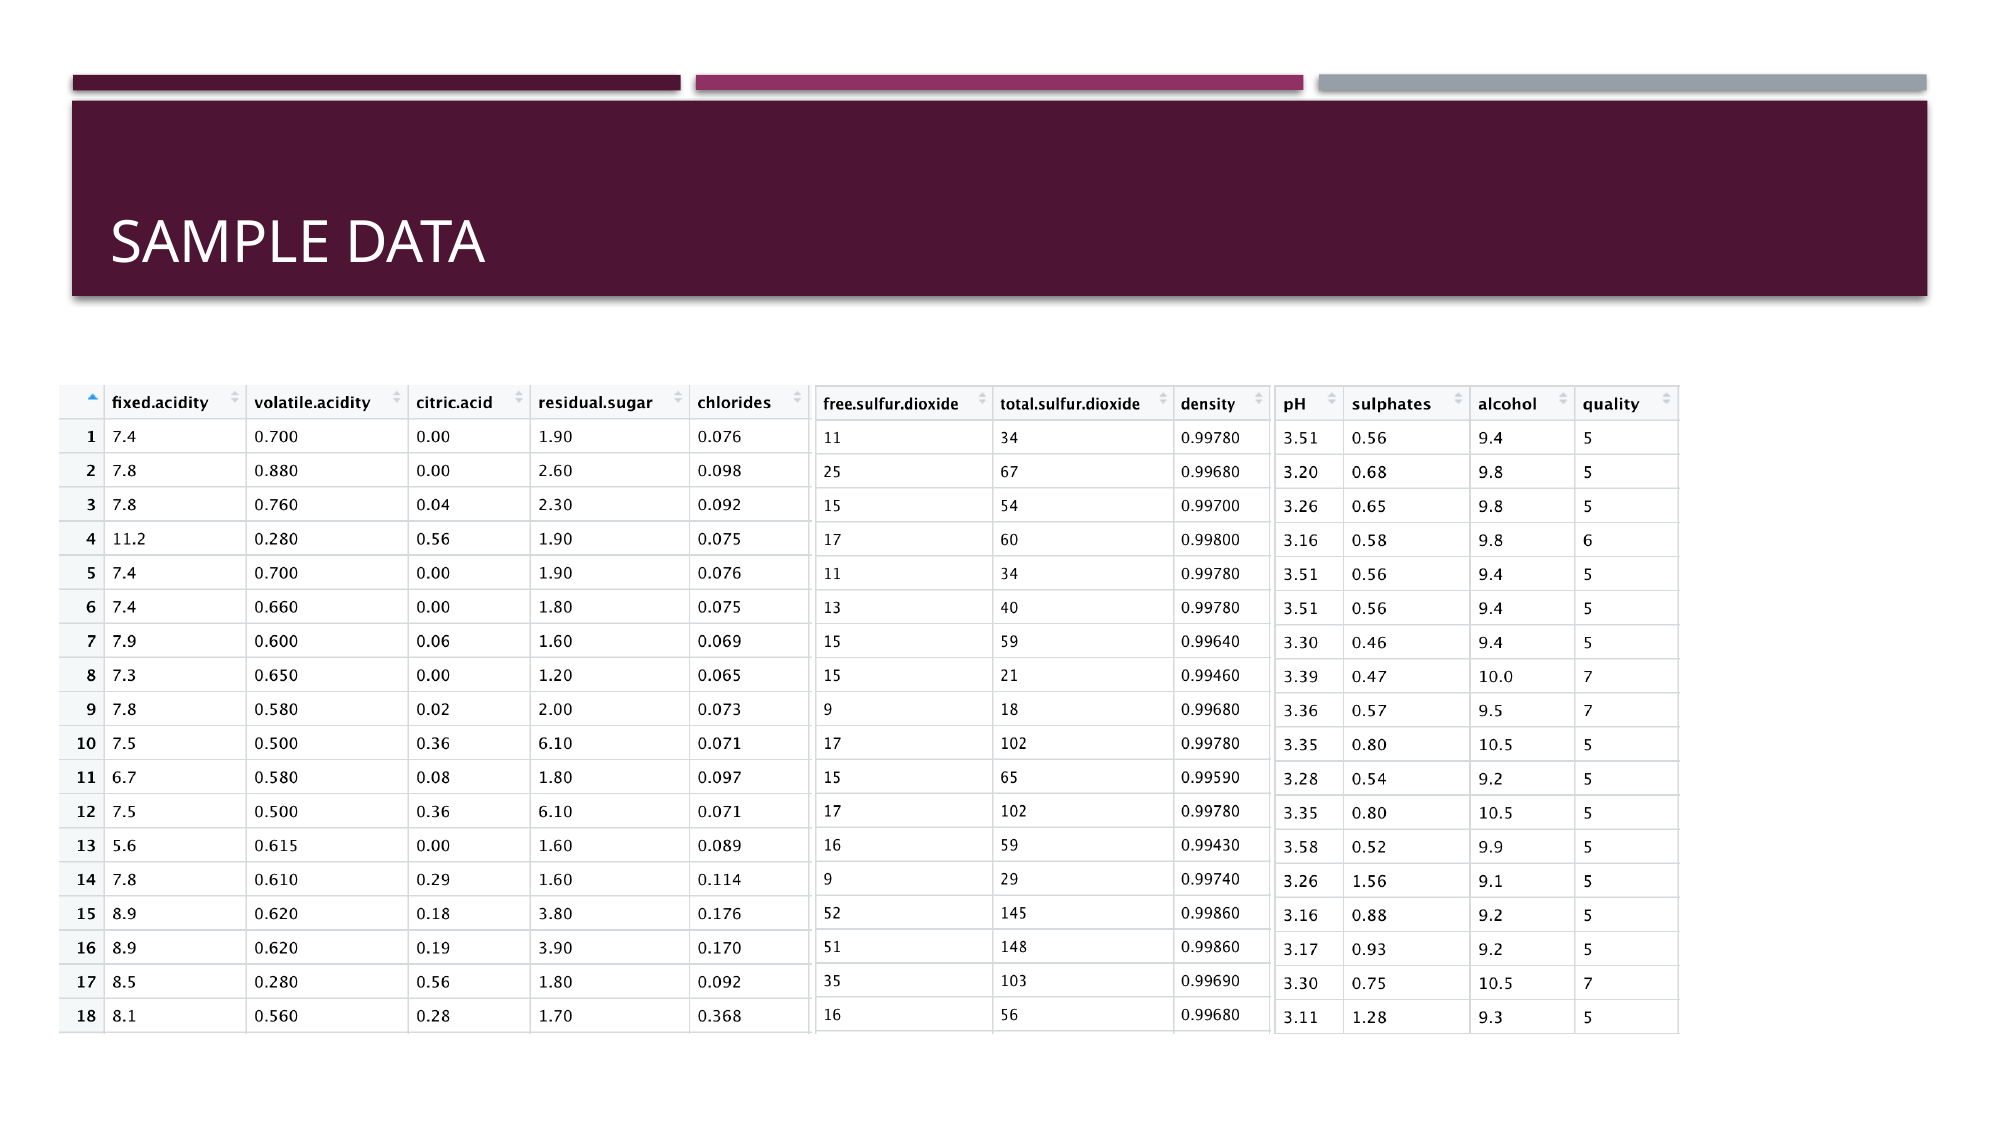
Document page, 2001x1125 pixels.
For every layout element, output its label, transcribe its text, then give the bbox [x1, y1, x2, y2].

picture [814, 384, 1272, 1035]
picture [1273, 384, 1680, 1035]
title Sample Data [95, 115, 1905, 282]
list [59, 384, 813, 1035]
